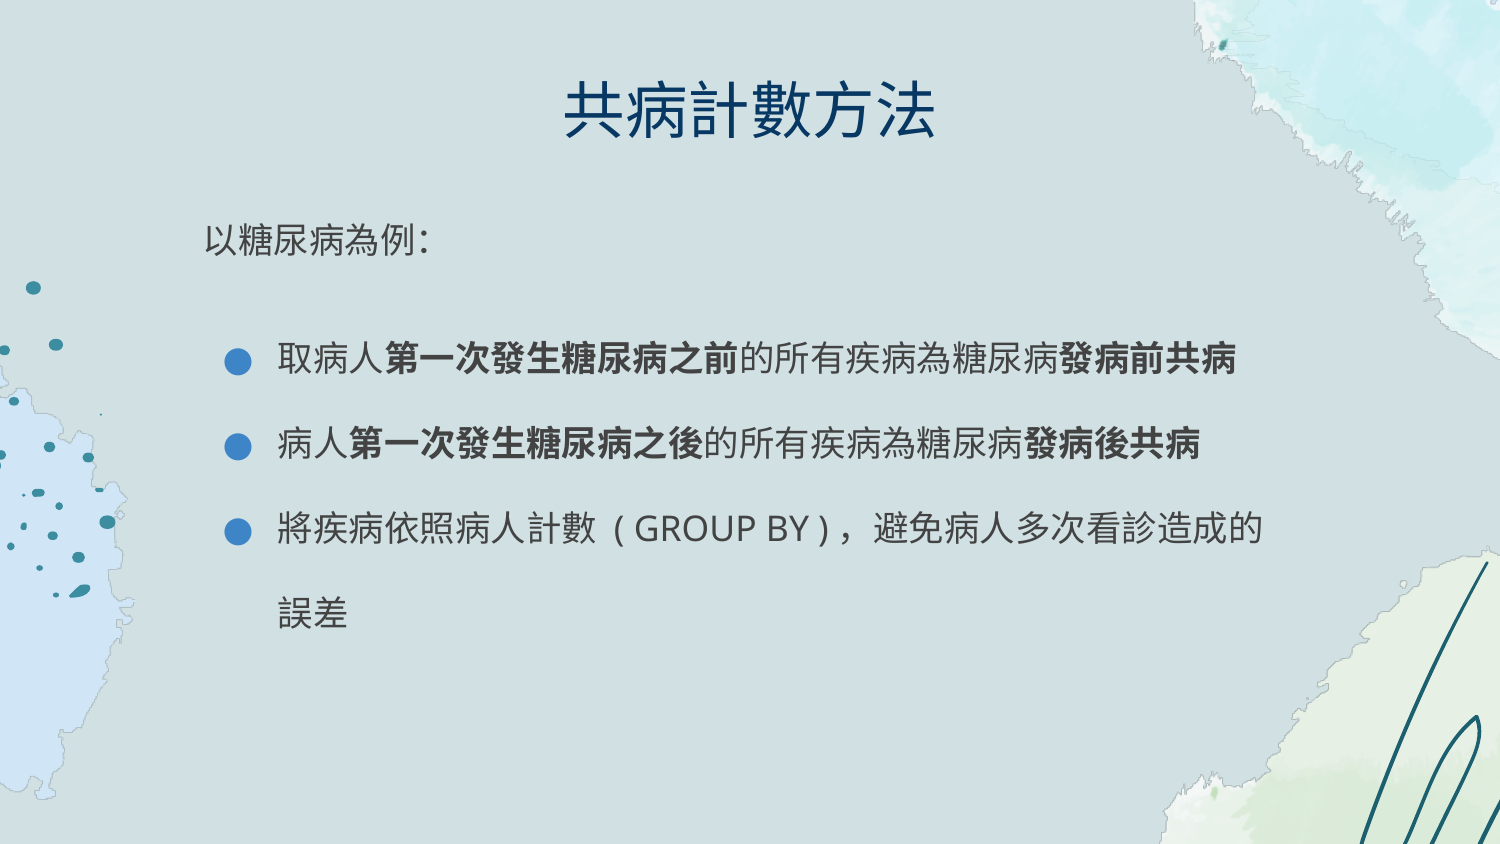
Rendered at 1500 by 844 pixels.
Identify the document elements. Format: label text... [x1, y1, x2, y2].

text_box r=0.88 但D=0.01 [1140, 423, 1500, 844]
list 以糖尿病為例： 取病人第一次發生糖尿病之前的所有疾病為糖尿病發病前共病 病人第一次發生糖尿病之後的所有疾病為糖尿病發病後共病 將疾病依照病人計數 ( GROUP BY )，避免病人多次看診造成的誤差 [187, 203, 1313, 780]
title 共病計數方法 [120, 61, 1380, 156]
